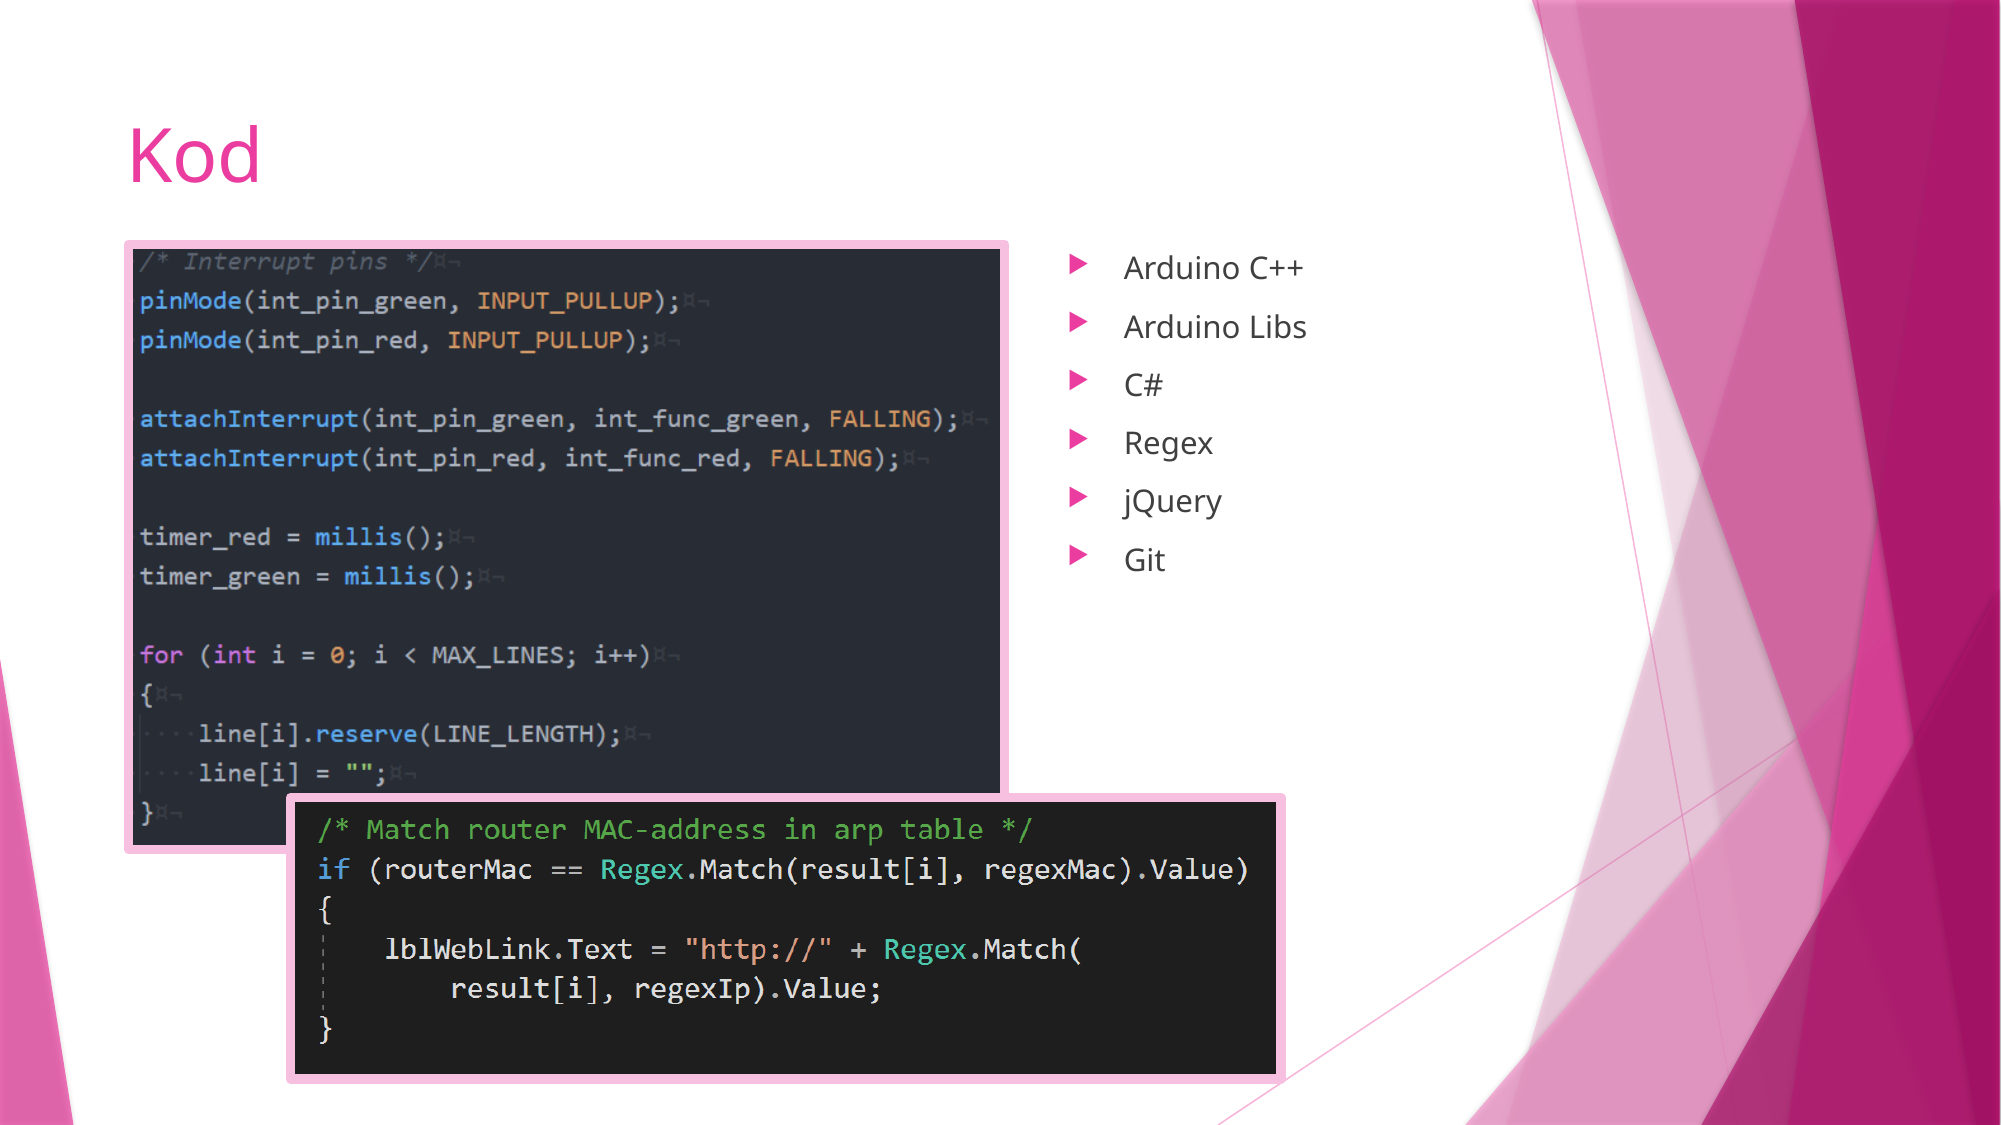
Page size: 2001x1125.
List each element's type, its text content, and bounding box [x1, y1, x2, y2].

title Kod [111, 99, 1522, 317]
picture [132, 248, 1277, 1075]
list Arduino C++ Arduino Libs C# Regex jQuery Git [1052, 241, 1684, 878]
